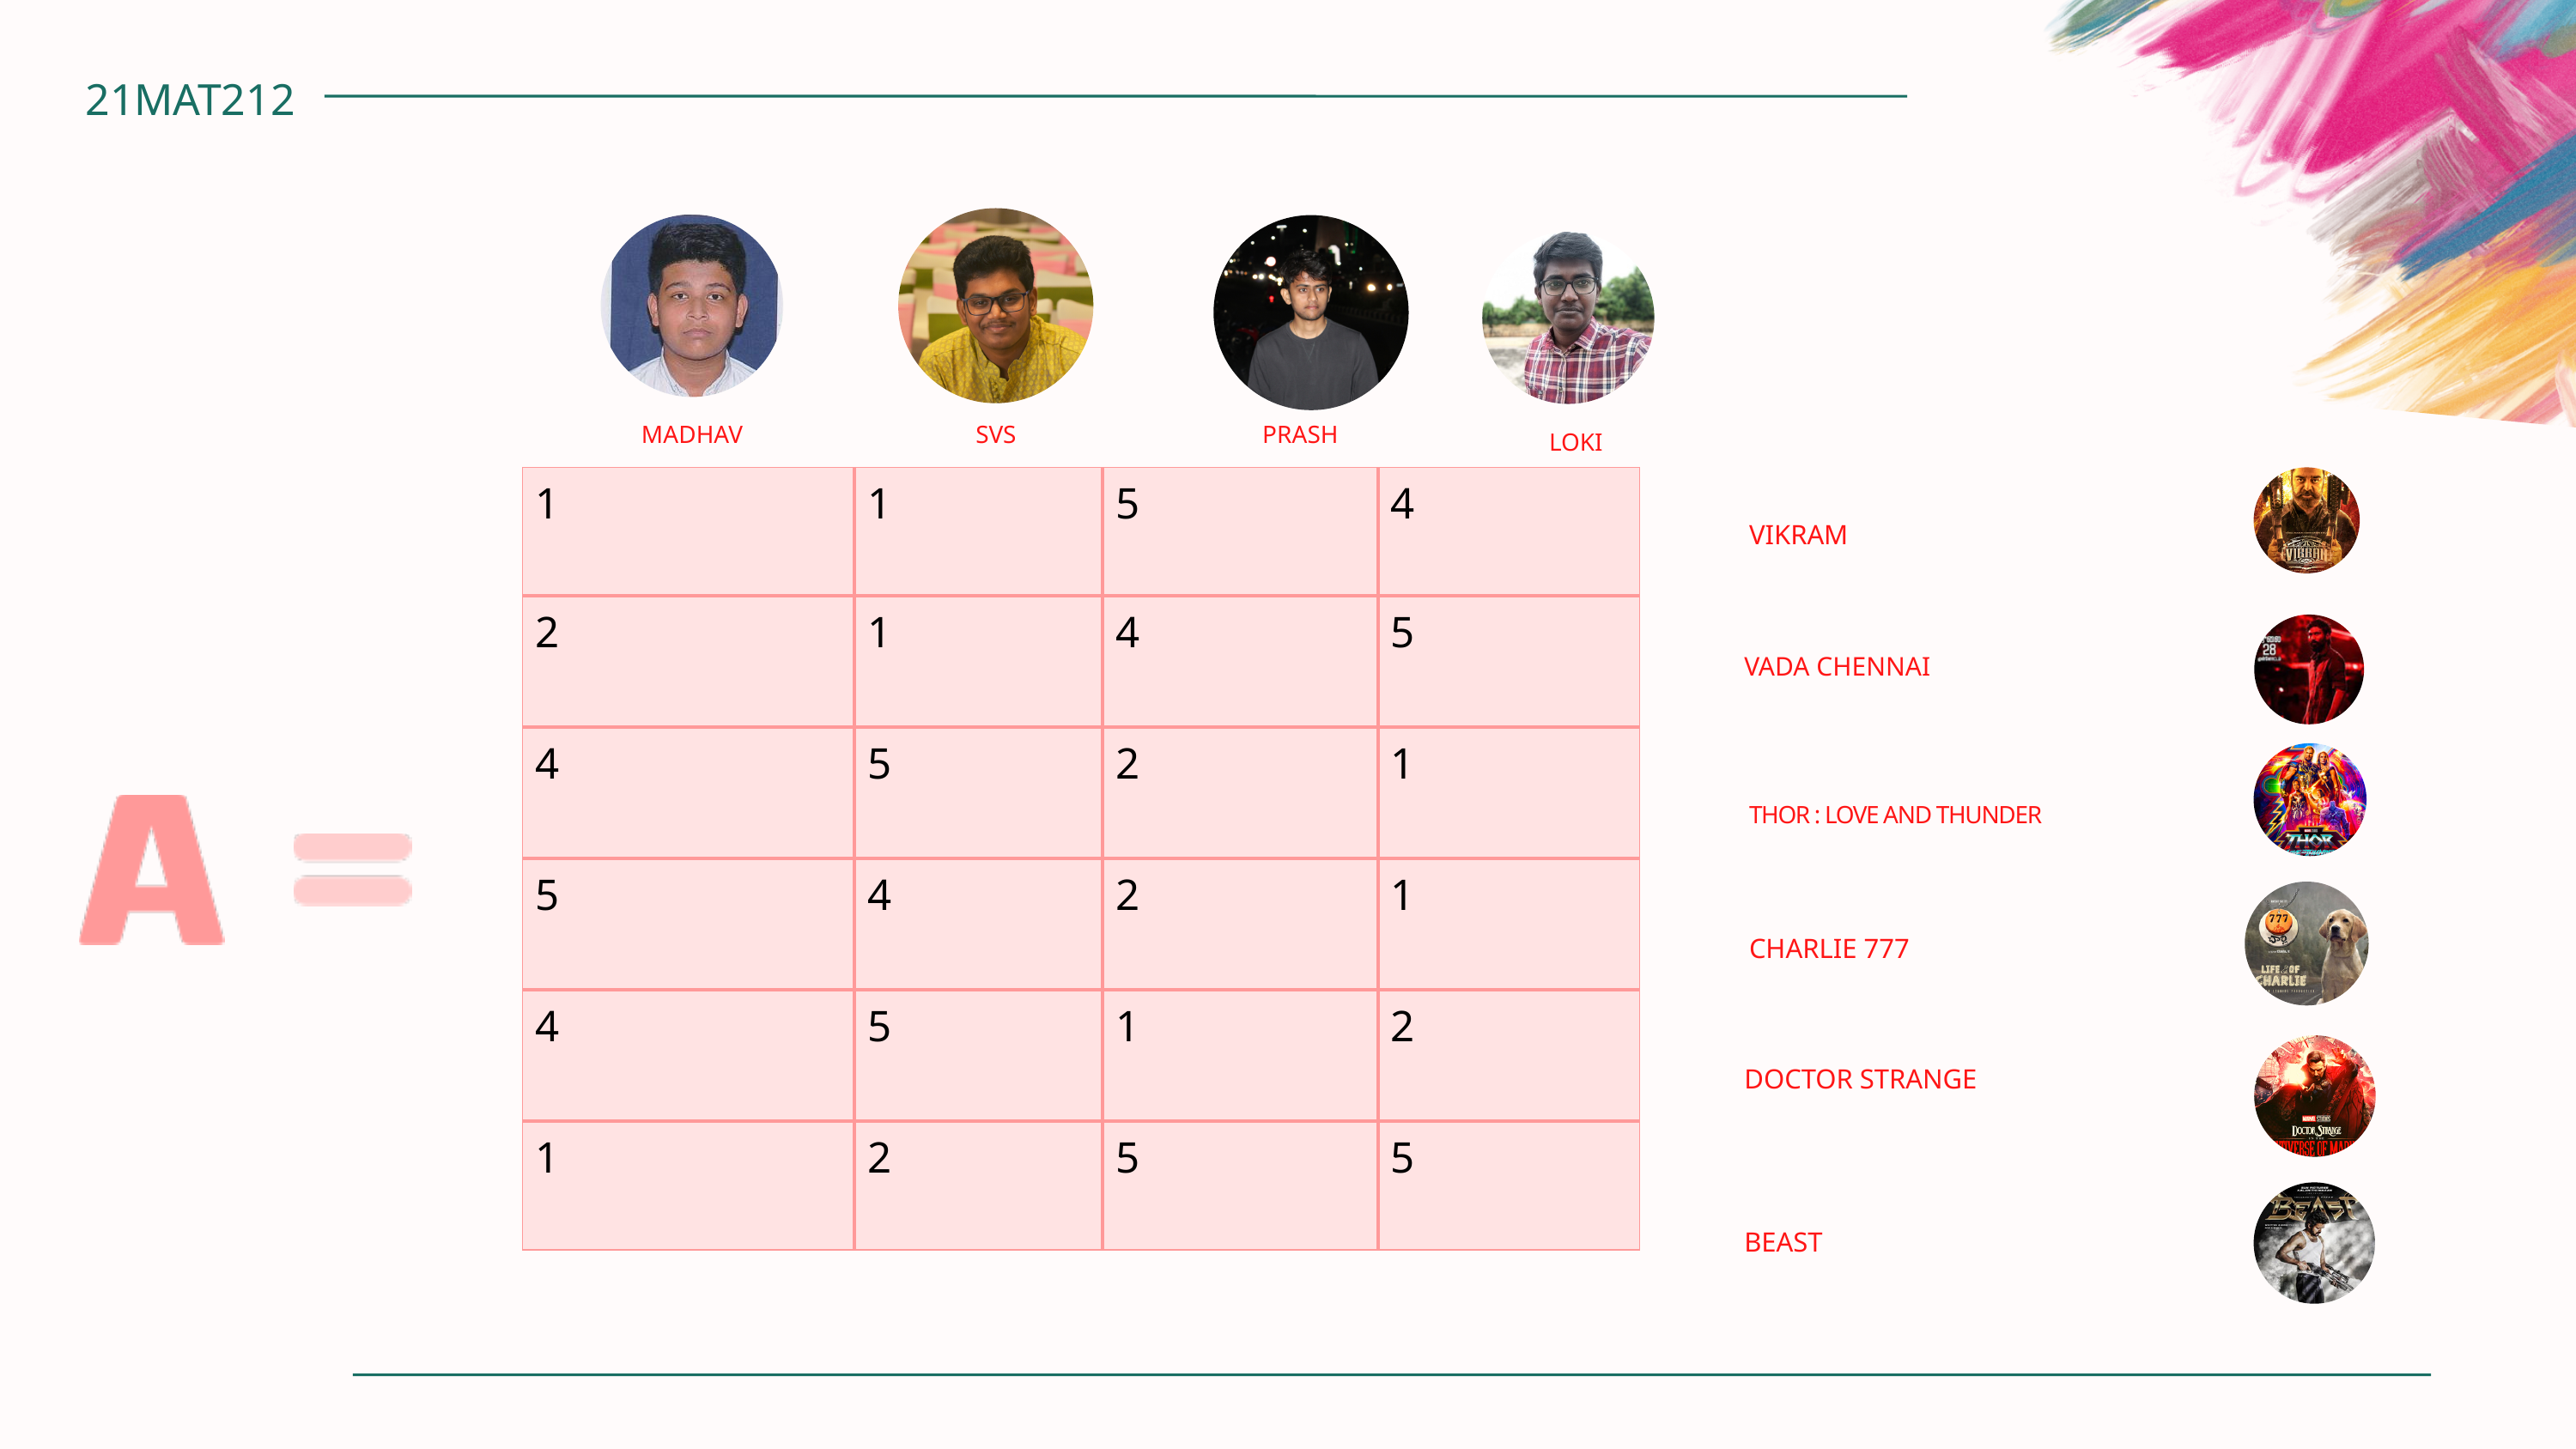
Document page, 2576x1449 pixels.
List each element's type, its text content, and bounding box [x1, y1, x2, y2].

text_box CHARLIE 777 [1748, 939, 2019, 964]
table_header 5 [1104, 468, 1376, 594]
table_header 1 [523, 468, 853, 594]
text_box PRASH [1178, 426, 1423, 448]
table_cell 1 [1104, 991, 1376, 1119]
table_cell 2 [856, 1123, 1101, 1249]
text_box 21MAT212 [61, 64, 295, 124]
table_cell 2 [1380, 991, 1639, 1119]
table_cell 2 [523, 597, 853, 725]
text_box SVS [873, 426, 1118, 448]
table_cell 5 [1380, 1123, 1639, 1249]
table_cell 4 [1104, 597, 1376, 725]
table_cell 1 [523, 1123, 853, 1249]
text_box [1213, 215, 1409, 411]
text_box MADHAV [570, 426, 814, 448]
table_header 4 [1380, 468, 1639, 594]
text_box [2253, 1034, 2376, 1157]
picture [79, 795, 225, 945]
table_cell 5 [856, 991, 1101, 1119]
table_cell 1 [1380, 860, 1639, 988]
table_cell 2 [1104, 860, 1376, 988]
text_box VADA CHENNAI [1744, 658, 2104, 682]
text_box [2253, 467, 2360, 574]
table_cell 4 [523, 729, 853, 857]
text_box BEAST [1744, 1233, 2014, 1258]
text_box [600, 214, 784, 397]
table_cell 2 [1104, 729, 1376, 857]
table_cell 5 [1104, 1123, 1376, 1249]
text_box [2254, 614, 2365, 724]
text_box DOCTOR STRANGE [1744, 1070, 2134, 1095]
text_box VIKRAM [1748, 525, 2019, 550]
text_box LOKI [1454, 433, 1698, 456]
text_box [2244, 881, 2369, 1006]
picture [2010, 0, 2576, 440]
table_cell 5 [523, 860, 853, 988]
table_cell 5 [1380, 597, 1639, 725]
table_header 1 [856, 468, 1101, 594]
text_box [1481, 231, 1655, 404]
table_cell 5 [856, 729, 1101, 857]
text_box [2253, 743, 2367, 857]
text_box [2253, 1182, 2376, 1304]
table_cell 1 [1380, 729, 1639, 857]
text_box THOR : LOVE AND THUNDER [1749, 796, 2220, 829]
table_cell 4 [856, 860, 1101, 988]
table_cell 1 [856, 597, 1101, 725]
table_cell 4 [523, 991, 853, 1119]
picture [294, 834, 412, 906]
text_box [897, 208, 1094, 403]
